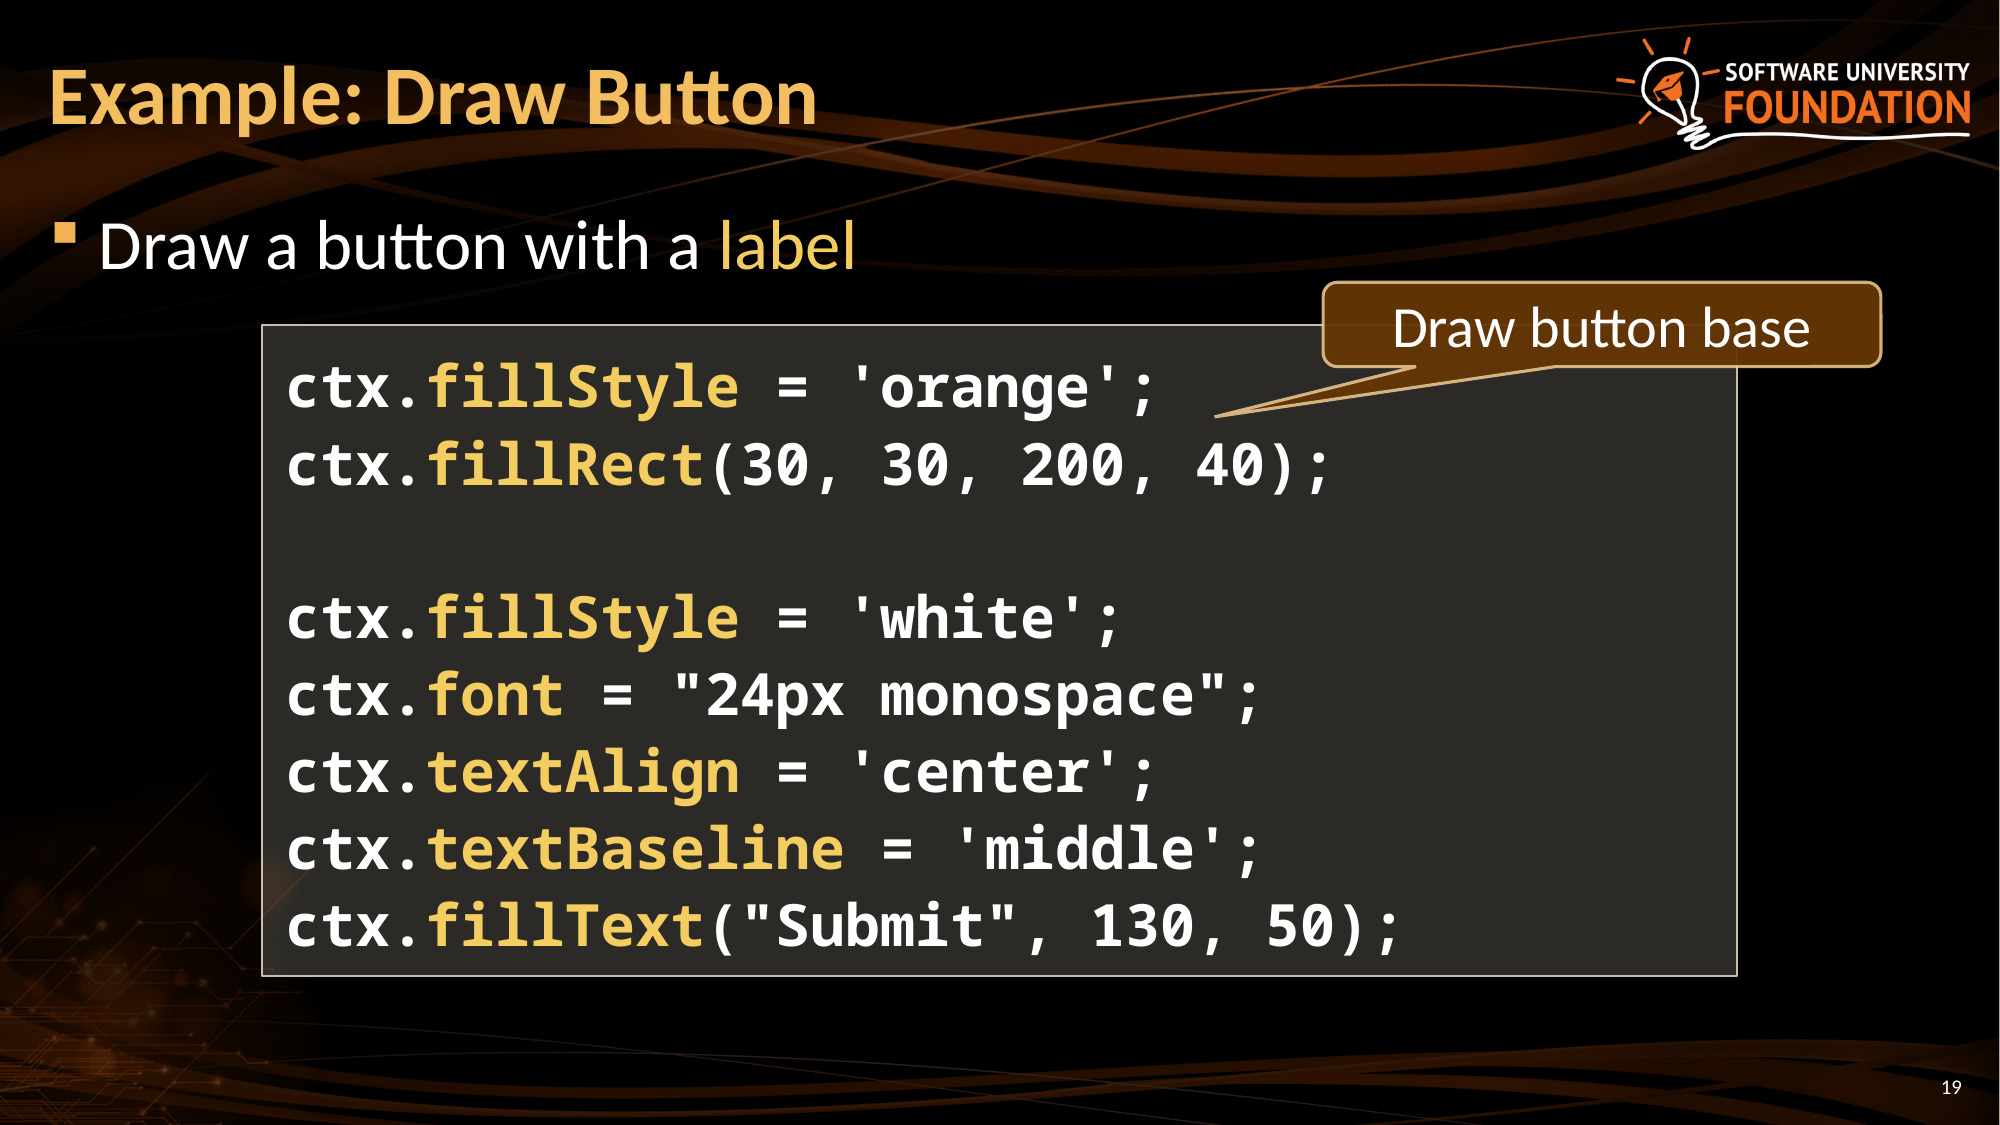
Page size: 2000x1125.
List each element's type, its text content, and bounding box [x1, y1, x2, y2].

text_box Draw button base [1214, 281, 1882, 418]
picture [0, 0, 2000, 1125]
title Example: Draw Button [30, 6, 1602, 189]
text_box ctx.fillStyle = 'orange'; ctx.fillRect(30, 30, 200, 40); ctx.fillStyle = 'white'; ctx.font = "24px monospace"; ctx.textAlign = 'center'; ctx.textBaseline = 'middle'; ctx.fillText("Submit", 130, 50); [261, 324, 1738, 976]
list Draw a button with a label [31, 188, 1968, 1103]
